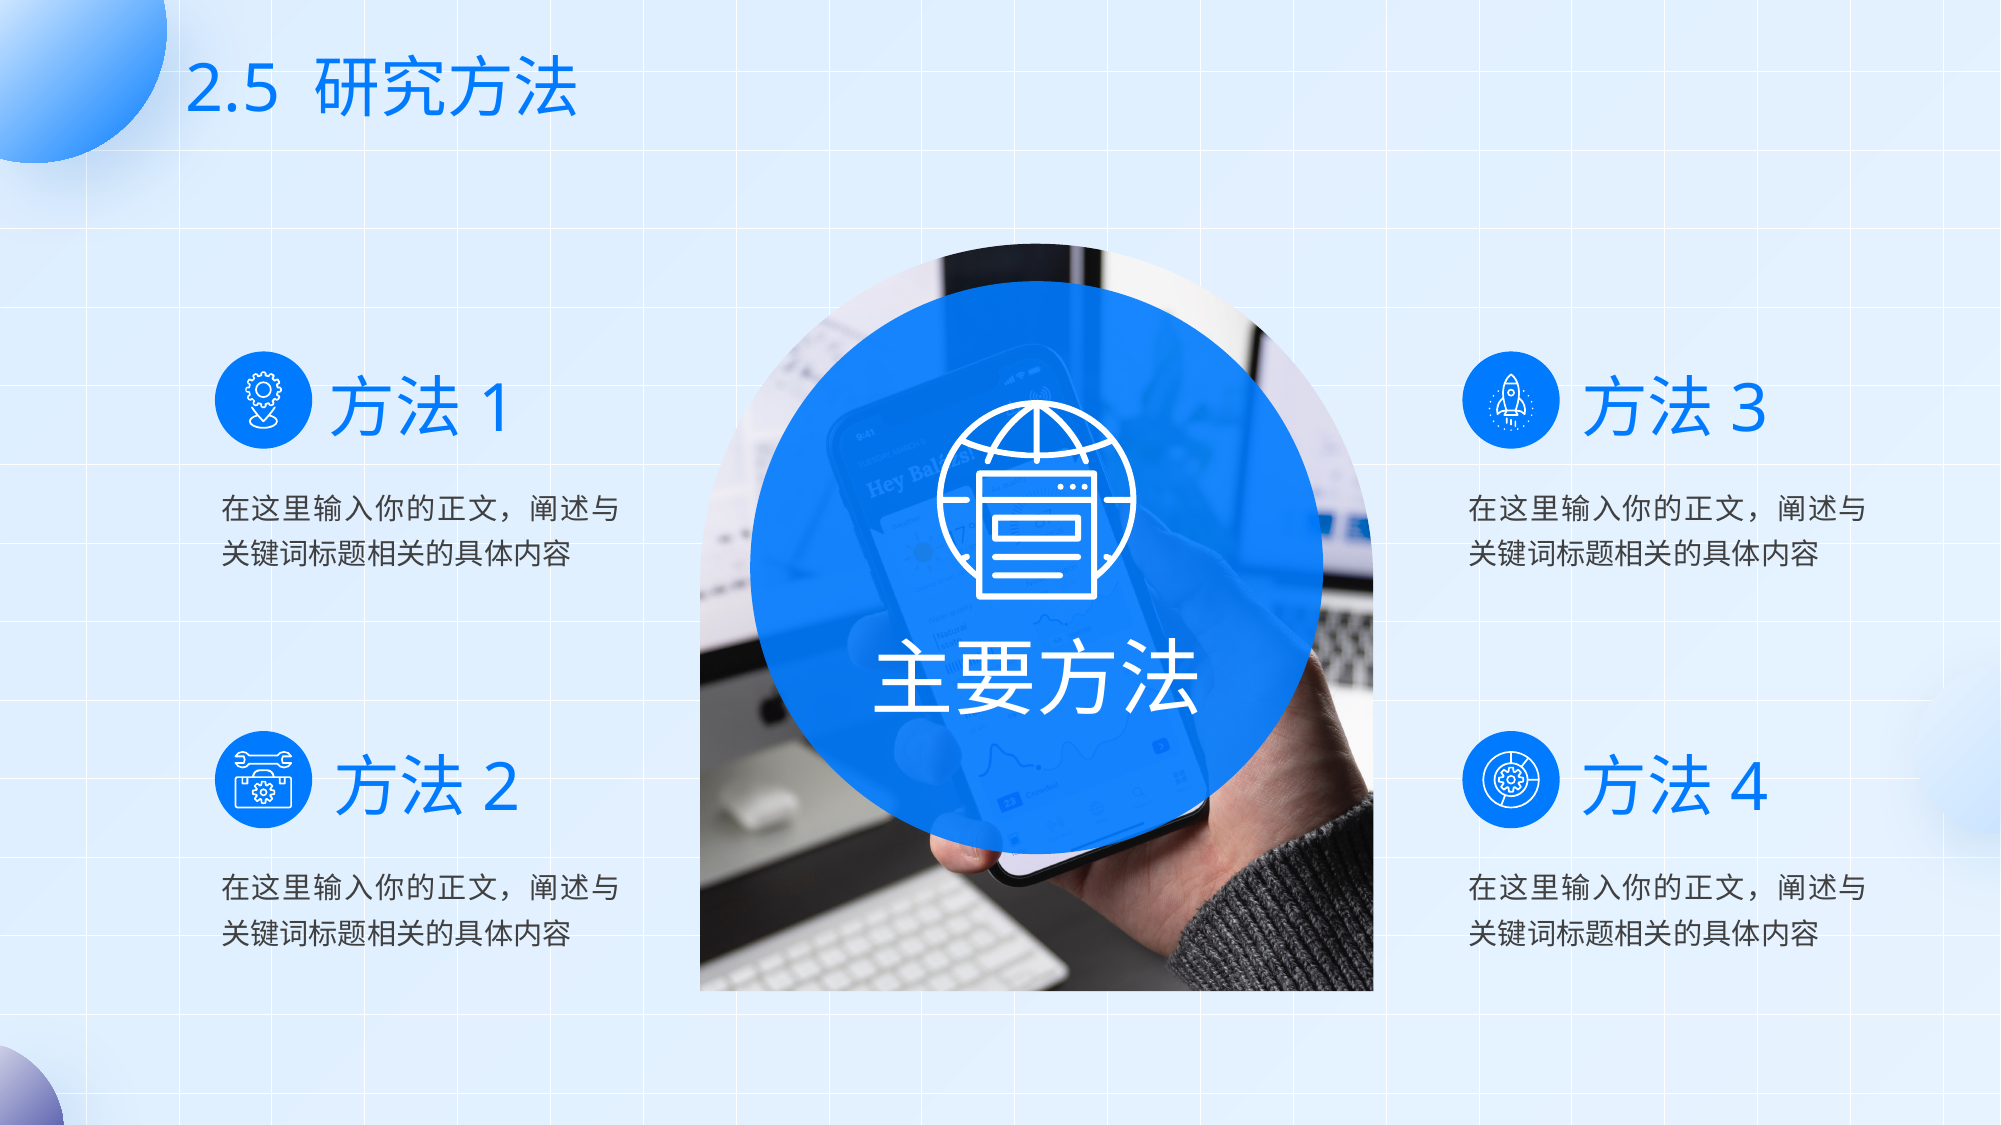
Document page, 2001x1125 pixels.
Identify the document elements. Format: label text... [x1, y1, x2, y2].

text_box 在这里输入你的正文，阐述与关键词标题相关的具体内容 [1468, 479, 1869, 571]
text_box 方法2 [318, 736, 536, 832]
text_box 方法4 [1565, 736, 1784, 832]
text_box 在这里输入你的正文，阐述与关键词标题相关的具体内容 [1468, 859, 1869, 950]
title 2.5 研究方法 [170, 0, 621, 192]
text_box 在这里输入你的正文，阐述与关键词标题相关的具体内容 [221, 859, 621, 950]
text_box [213, 350, 314, 450]
text_box [1482, 751, 1540, 809]
text_box [245, 371, 282, 429]
text_box 方法3 [1566, 357, 1784, 452]
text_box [700, 243, 1374, 992]
text_box [234, 751, 292, 769]
picture [0, 0, 2000, 1125]
text_box [213, 730, 314, 830]
text_box [1461, 730, 1561, 830]
text_box 在这里输入你的正文，阐述与关键词标题相关的具体内容 [221, 479, 621, 571]
text_box [1496, 373, 1526, 416]
text_box [1461, 350, 1561, 450]
text_box [234, 769, 292, 809]
text_box 方法1 [314, 357, 532, 452]
